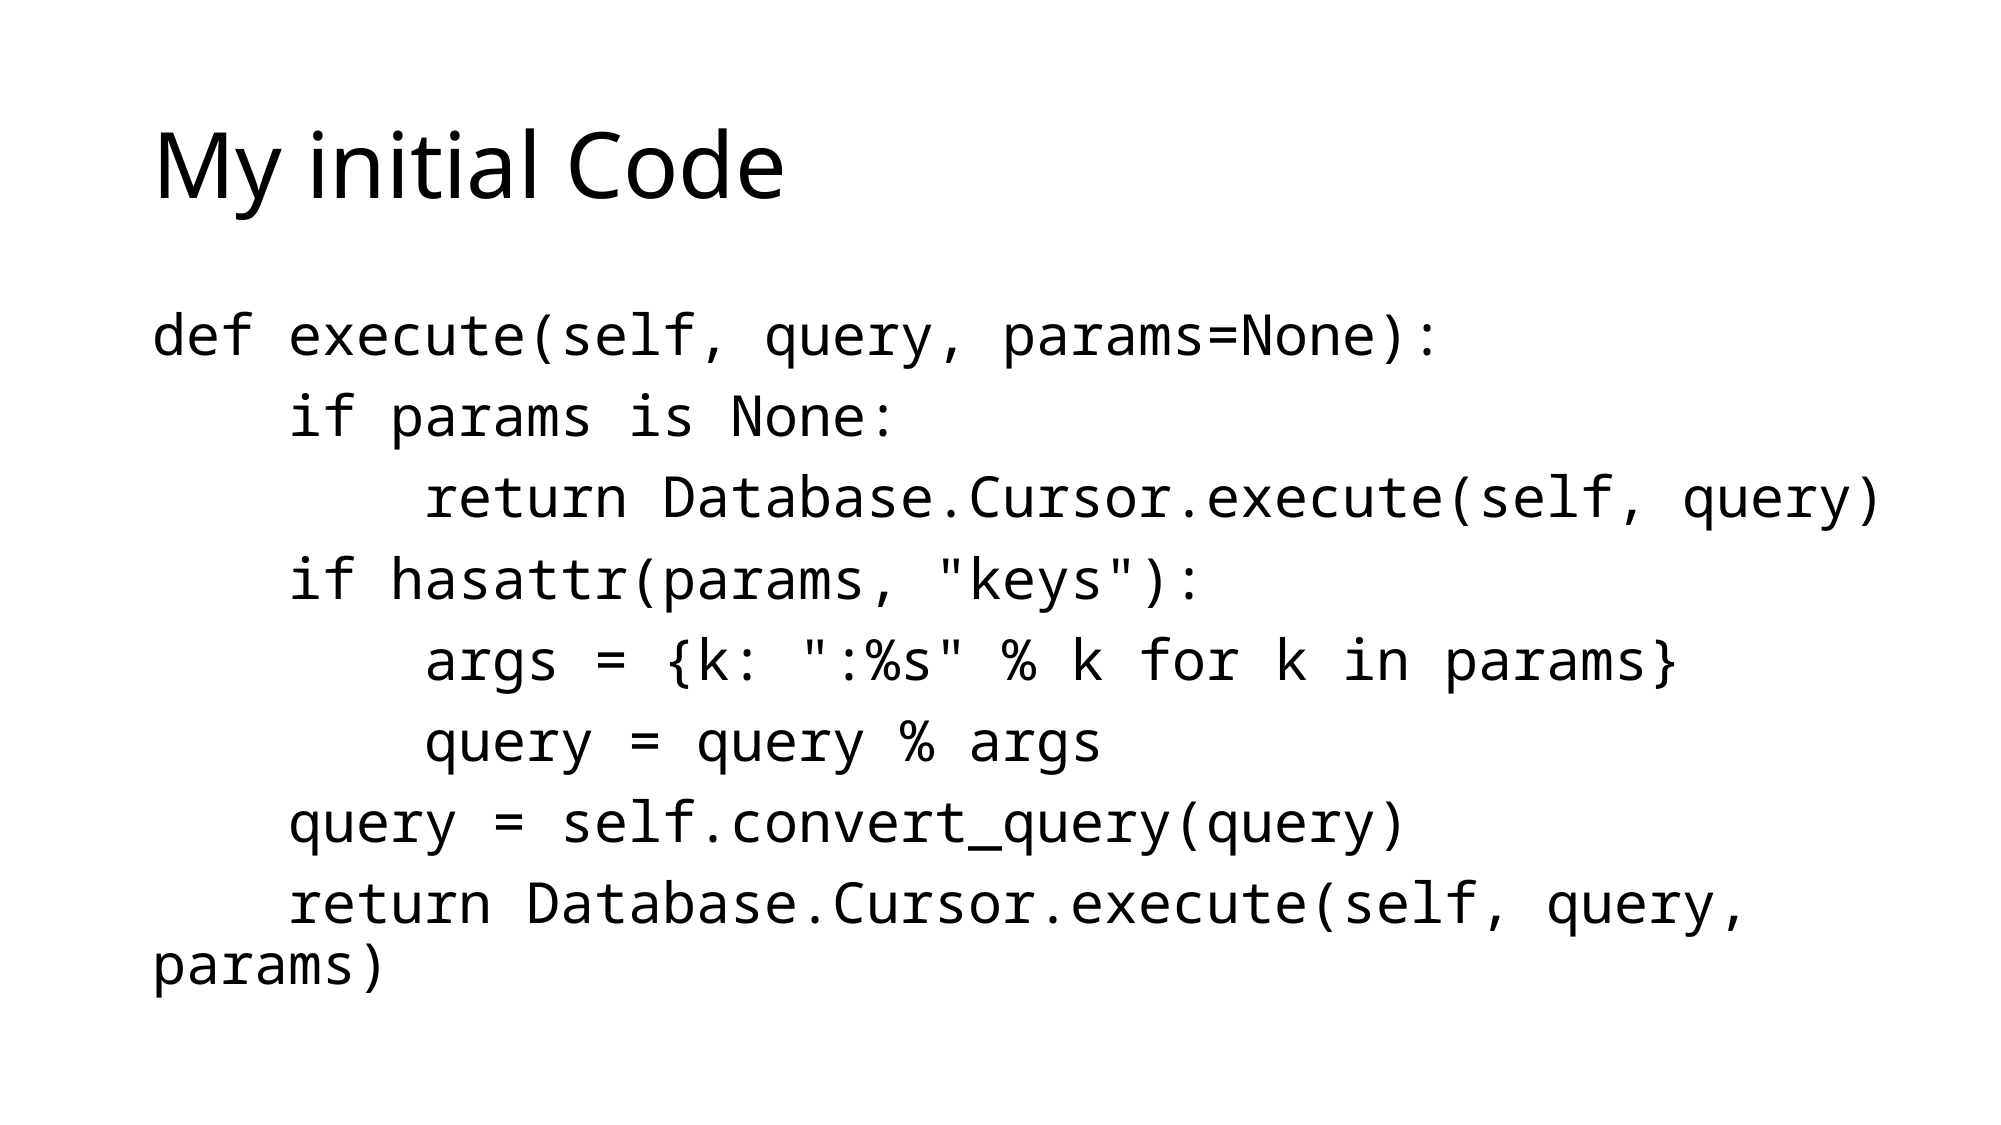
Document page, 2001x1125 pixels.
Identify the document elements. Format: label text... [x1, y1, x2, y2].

title My initial Code [137, 59, 1863, 278]
list def execute(self, query, params=None): if params is None: return Database.Cursor.execute(self, query) if hasattr(params, "keys"): args = {k: ":%s" % k for k in params} query = query % args query = self.convert_query(query) return Database.Cursor.execute(self, query, params) [137, 299, 1936, 1014]
